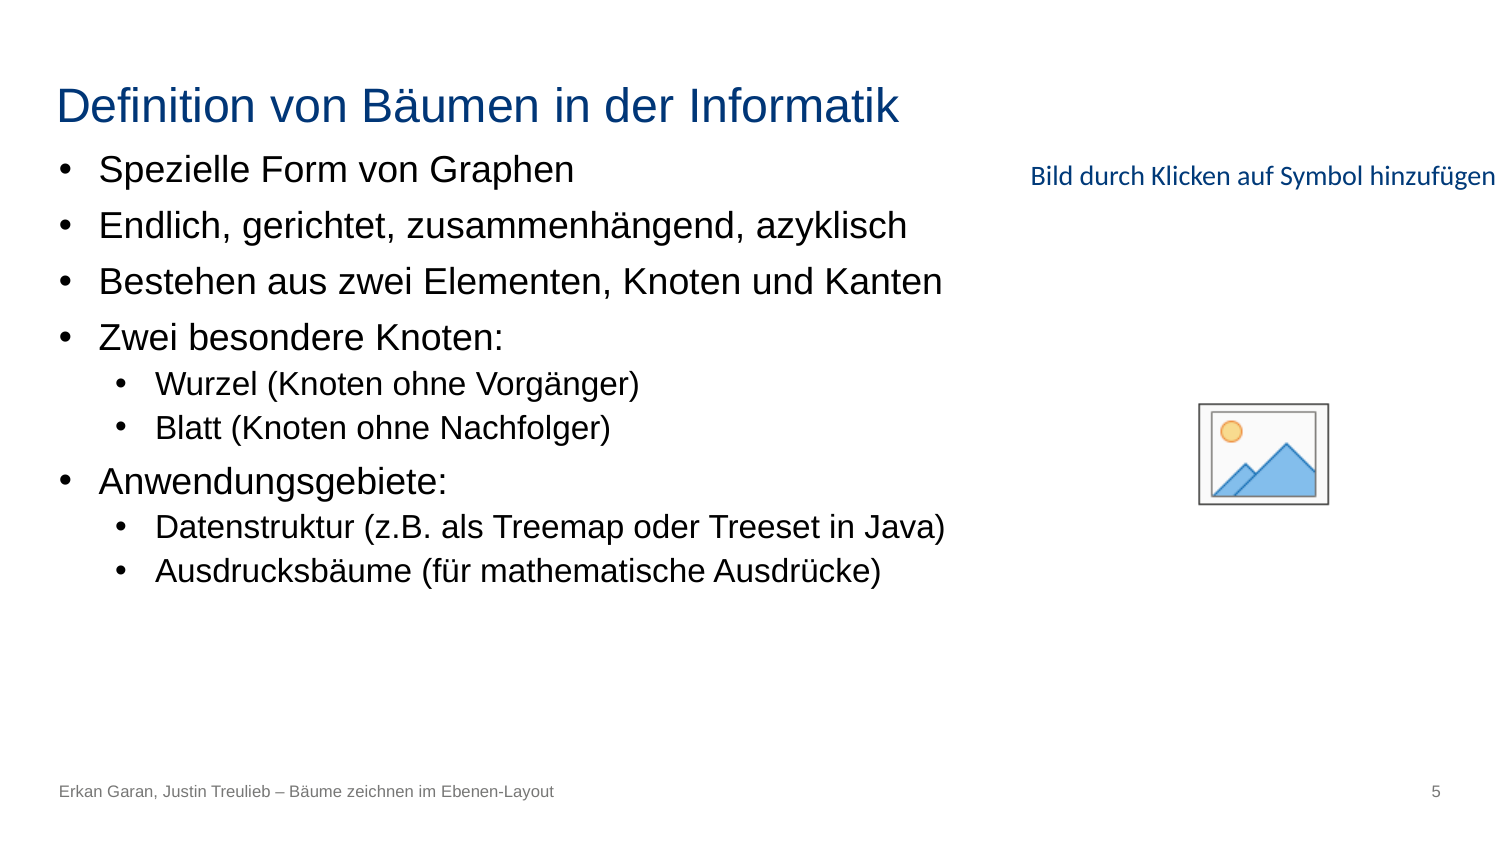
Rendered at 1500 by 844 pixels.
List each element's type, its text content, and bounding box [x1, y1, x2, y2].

title Definition von Bäumen in der Informatik [56, 72, 1441, 132]
picture [1086, 150, 1441, 759]
list Spezielle Form von Graphen Endlich, gerichtet, zusammenhängend, azyklisch Bestehen aus zwei Elementen, Knoten und Kanten Zwei besondere Knoten: Wurzel (Knoten ohne Vorgänger) Blatt (Knoten ohne Nachfolger) Anwendungsgebiete: Datenstruktur (z.B. als Treemap oder Treeset in Java) Ausdrucksbäume (für mathematische Ausdrücke) [58, 150, 1028, 759]
footer Erkan Garan, Justin Treulieb – Bäume zeichnen im Ebenen-Layout [59, 785, 1359, 798]
